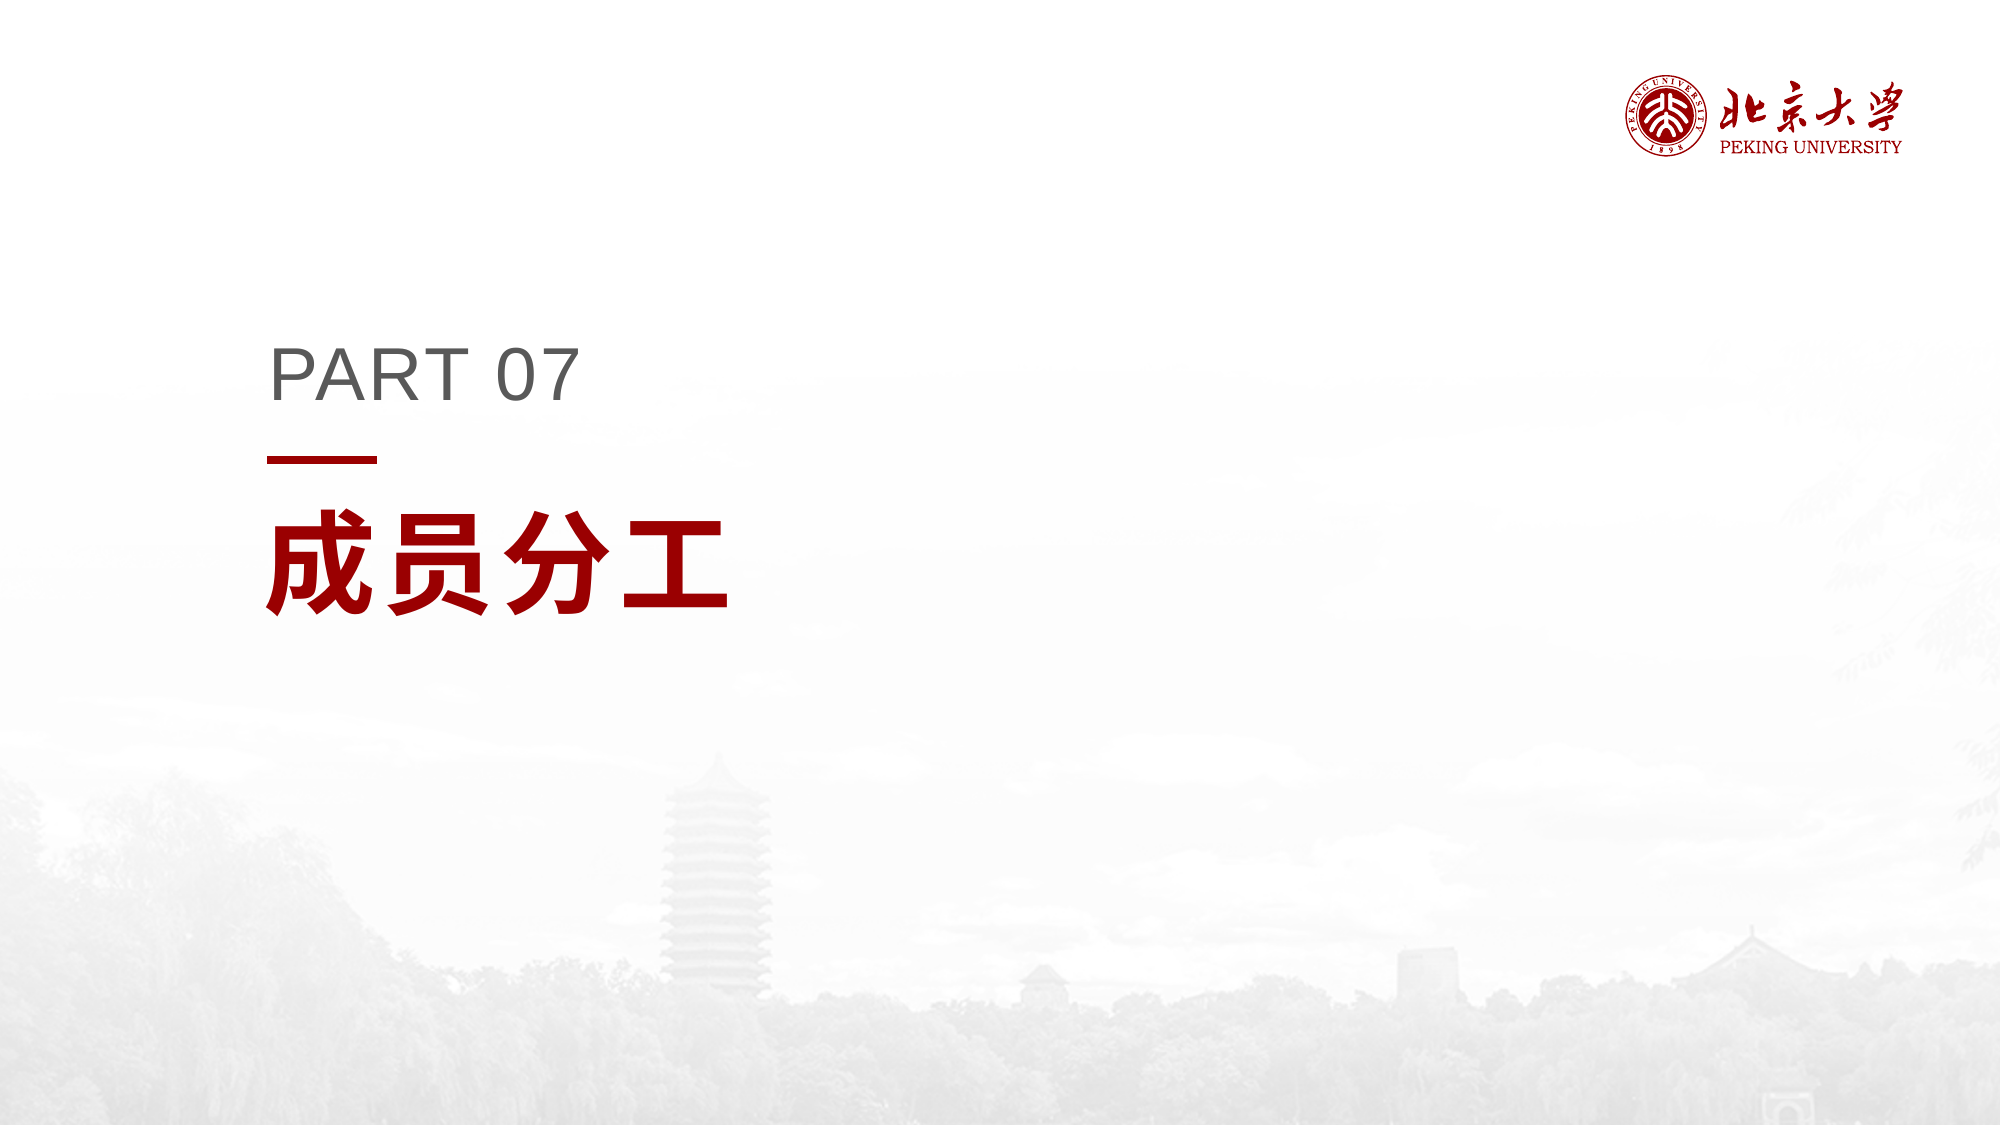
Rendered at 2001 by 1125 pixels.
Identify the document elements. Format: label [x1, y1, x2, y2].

picture [0, 1, 2000, 1125]
text_box [1625, 74, 1903, 157]
